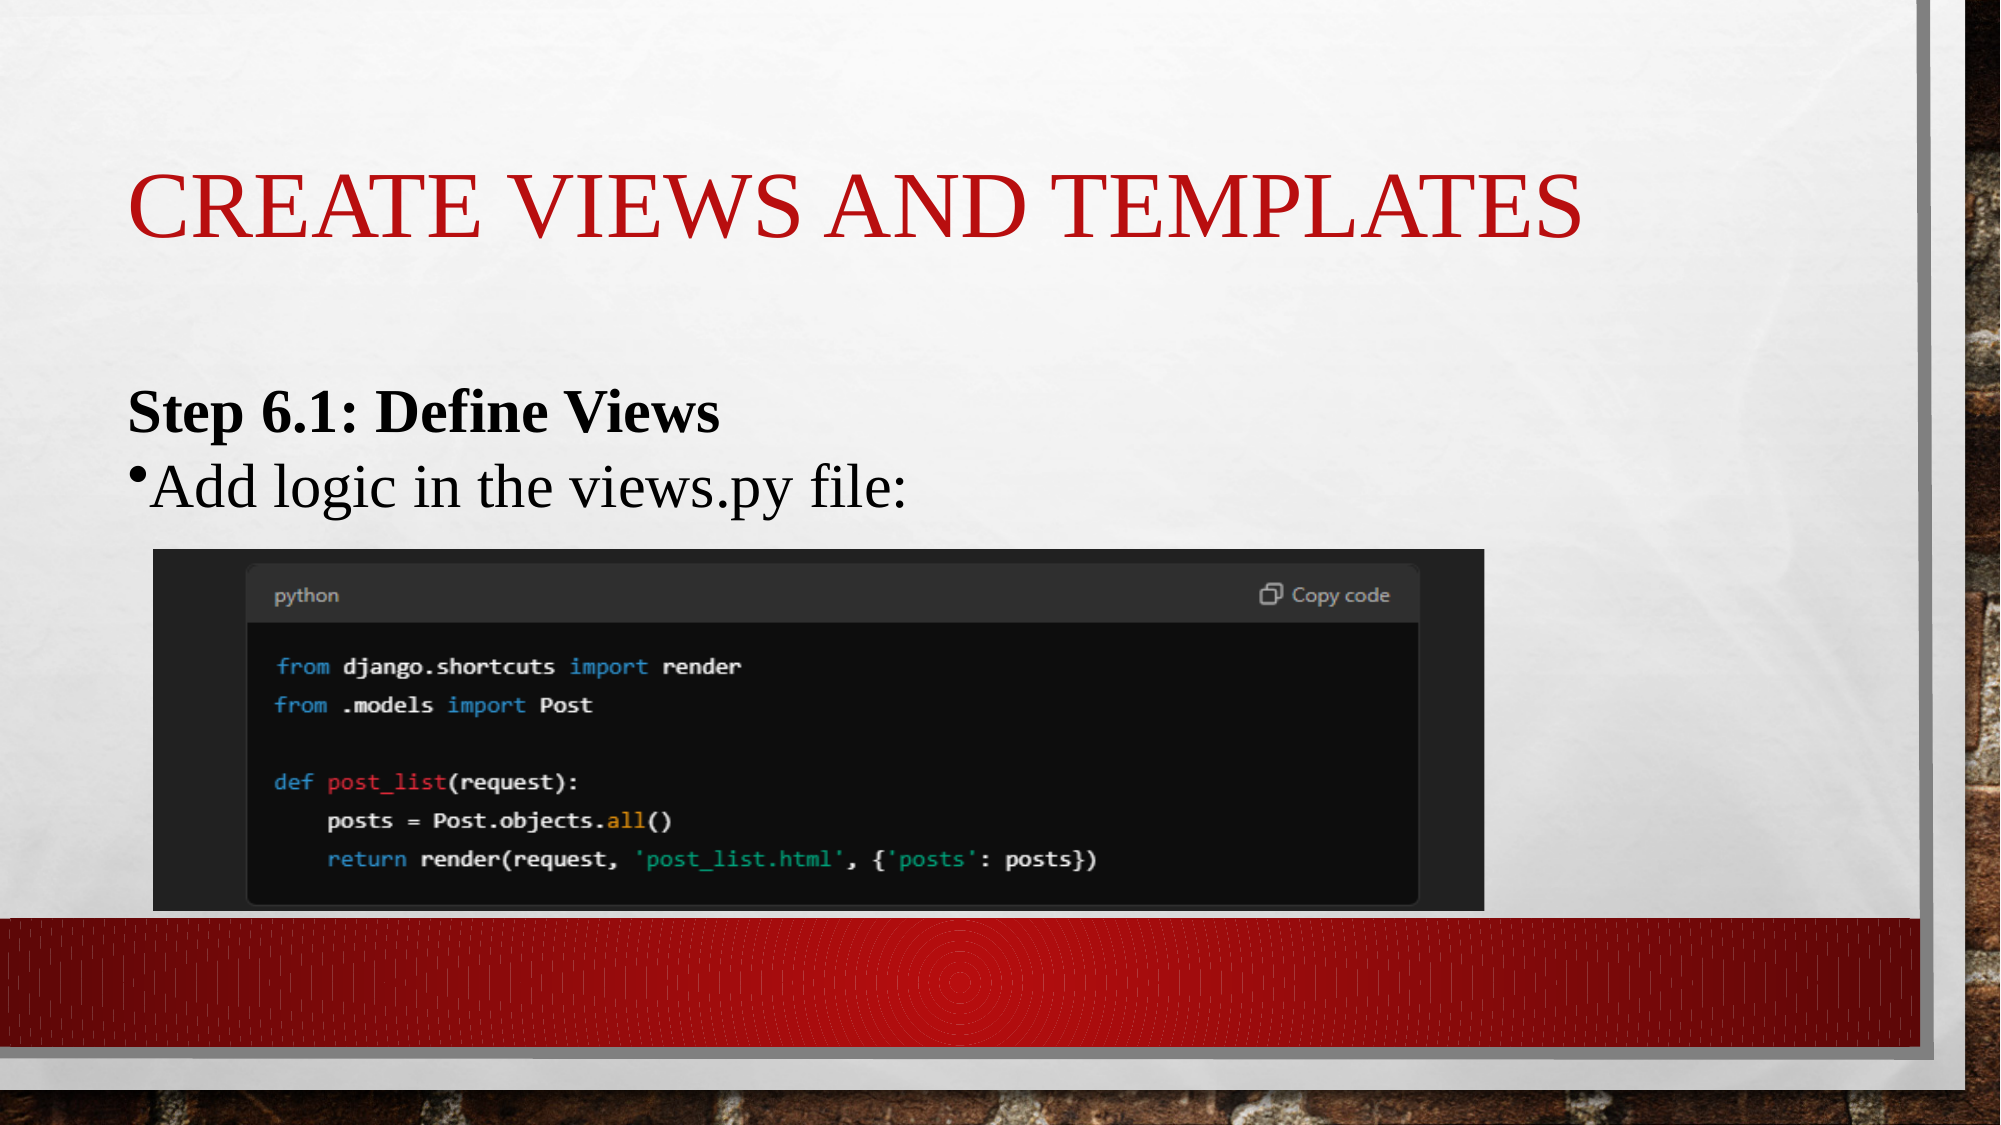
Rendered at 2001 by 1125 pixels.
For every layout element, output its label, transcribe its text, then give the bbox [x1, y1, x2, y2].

picture [0, 0, 2000, 1125]
picture [152, 549, 1485, 911]
title Create Views and Templates [112, 112, 1818, 302]
list Step 6.1: Define Views Add logic in the views.py file: [112, 155, 1697, 809]
